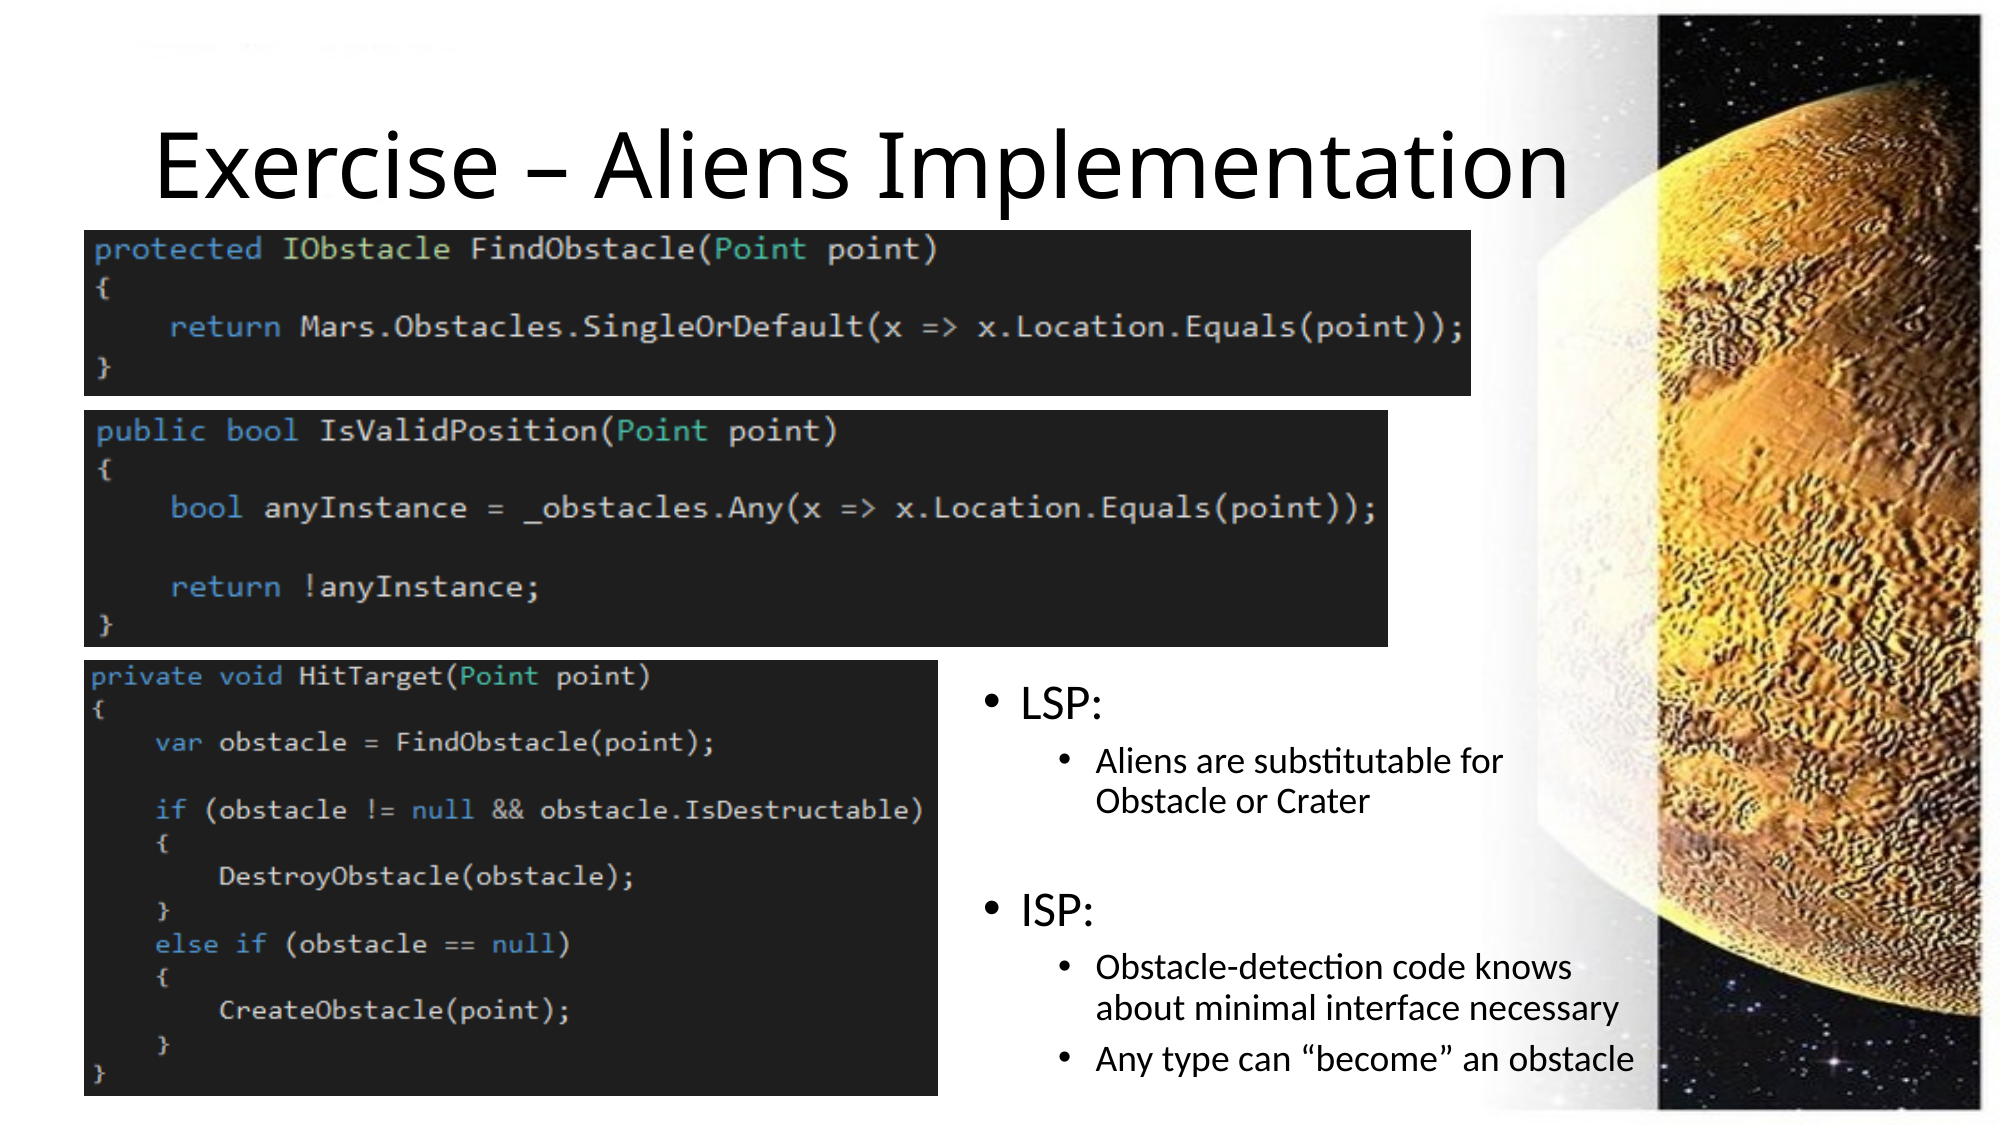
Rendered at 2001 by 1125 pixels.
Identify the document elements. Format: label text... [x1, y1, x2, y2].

text_box LSP: Aliens are substitutable for Obstacle or Crater ISP: Obstacle-detection code knows about minimal interface necessary Any type can “become” an obstacle [968, 668, 1656, 1096]
picture [0, 0, 2001, 1125]
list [84, 230, 1471, 396]
title Exercise – Aliens Implementation [137, 59, 1863, 278]
